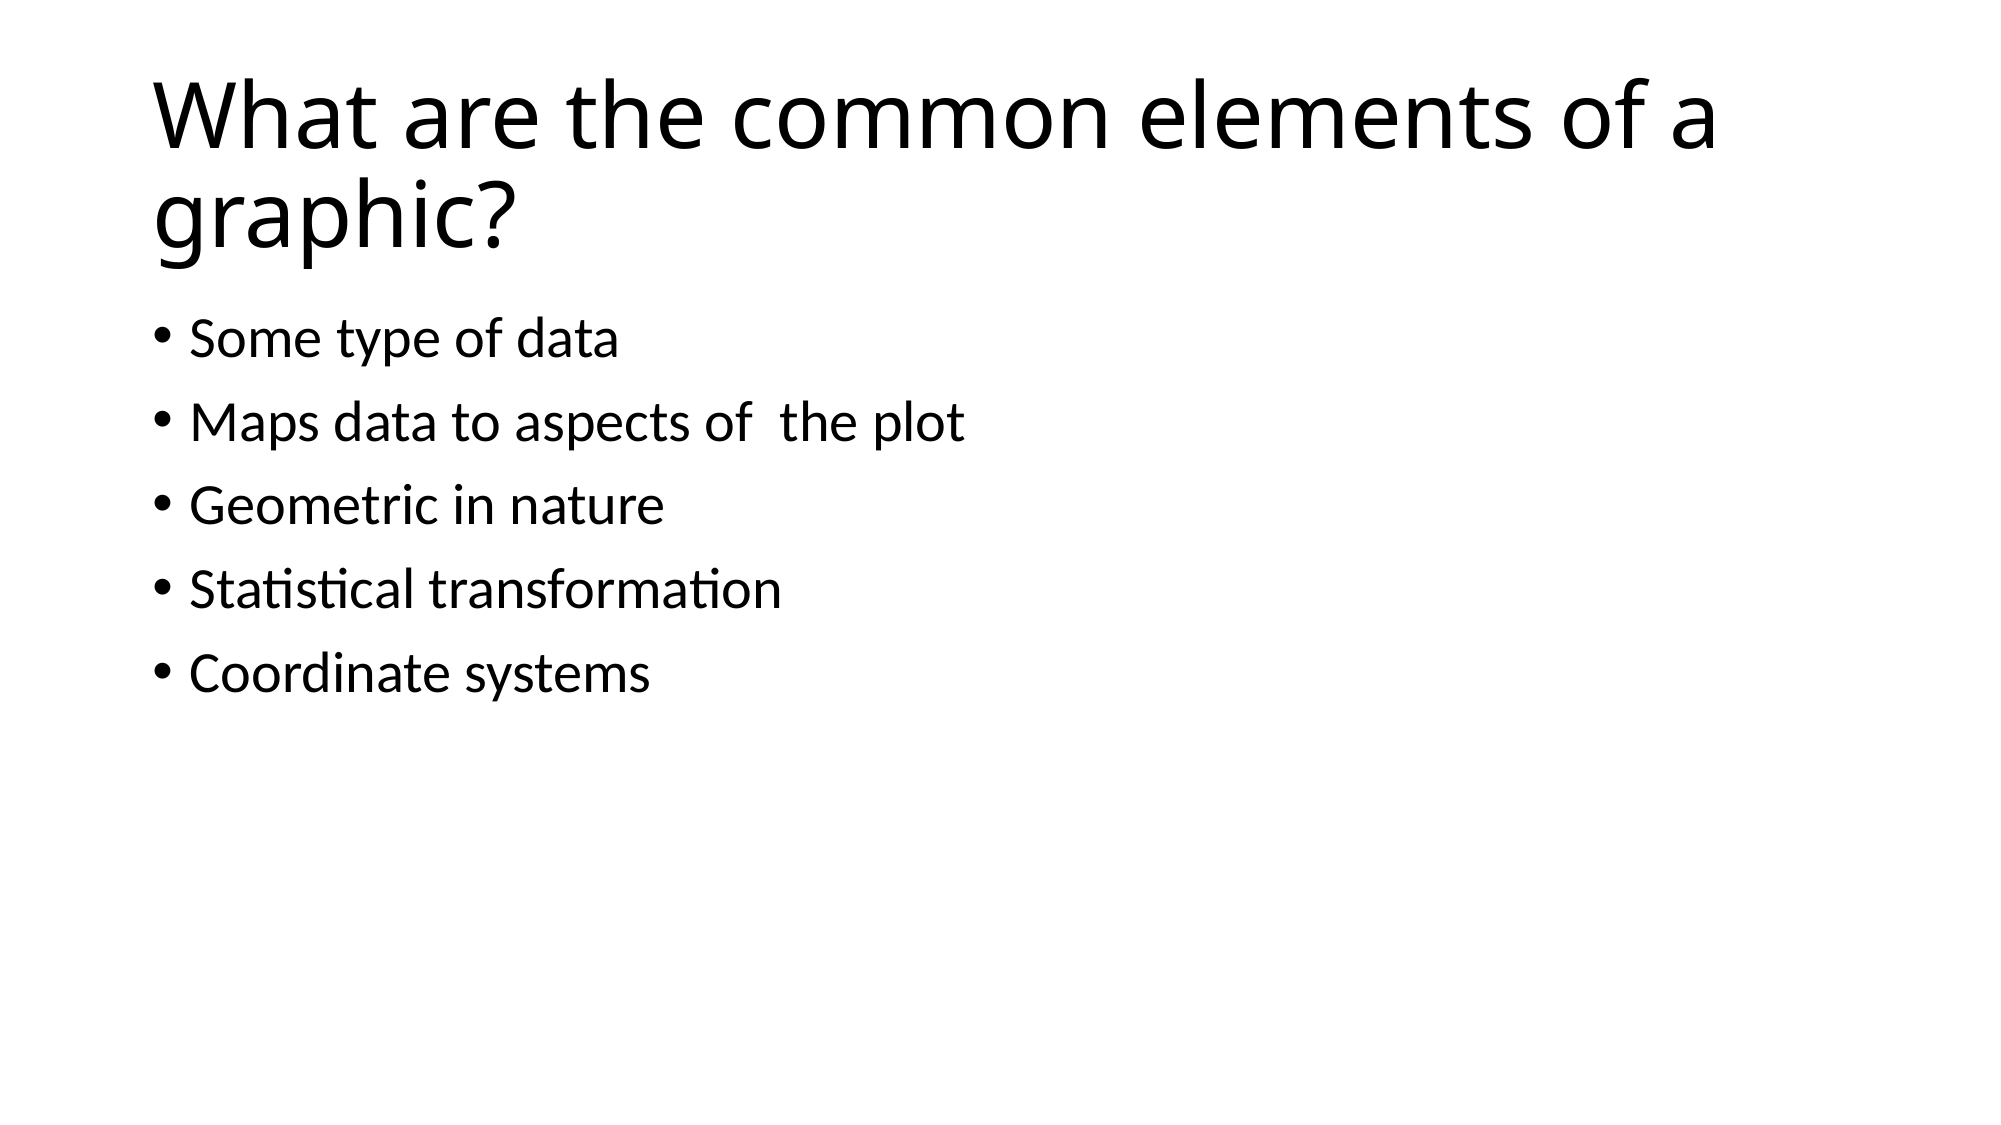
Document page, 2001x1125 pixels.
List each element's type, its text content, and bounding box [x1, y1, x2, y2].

list Some type of data Maps data to aspects of the plot Geometric in nature Statistical transformation Coordinate systems [137, 299, 1863, 1014]
title What are the common elements of a graphic? [137, 59, 1863, 278]
